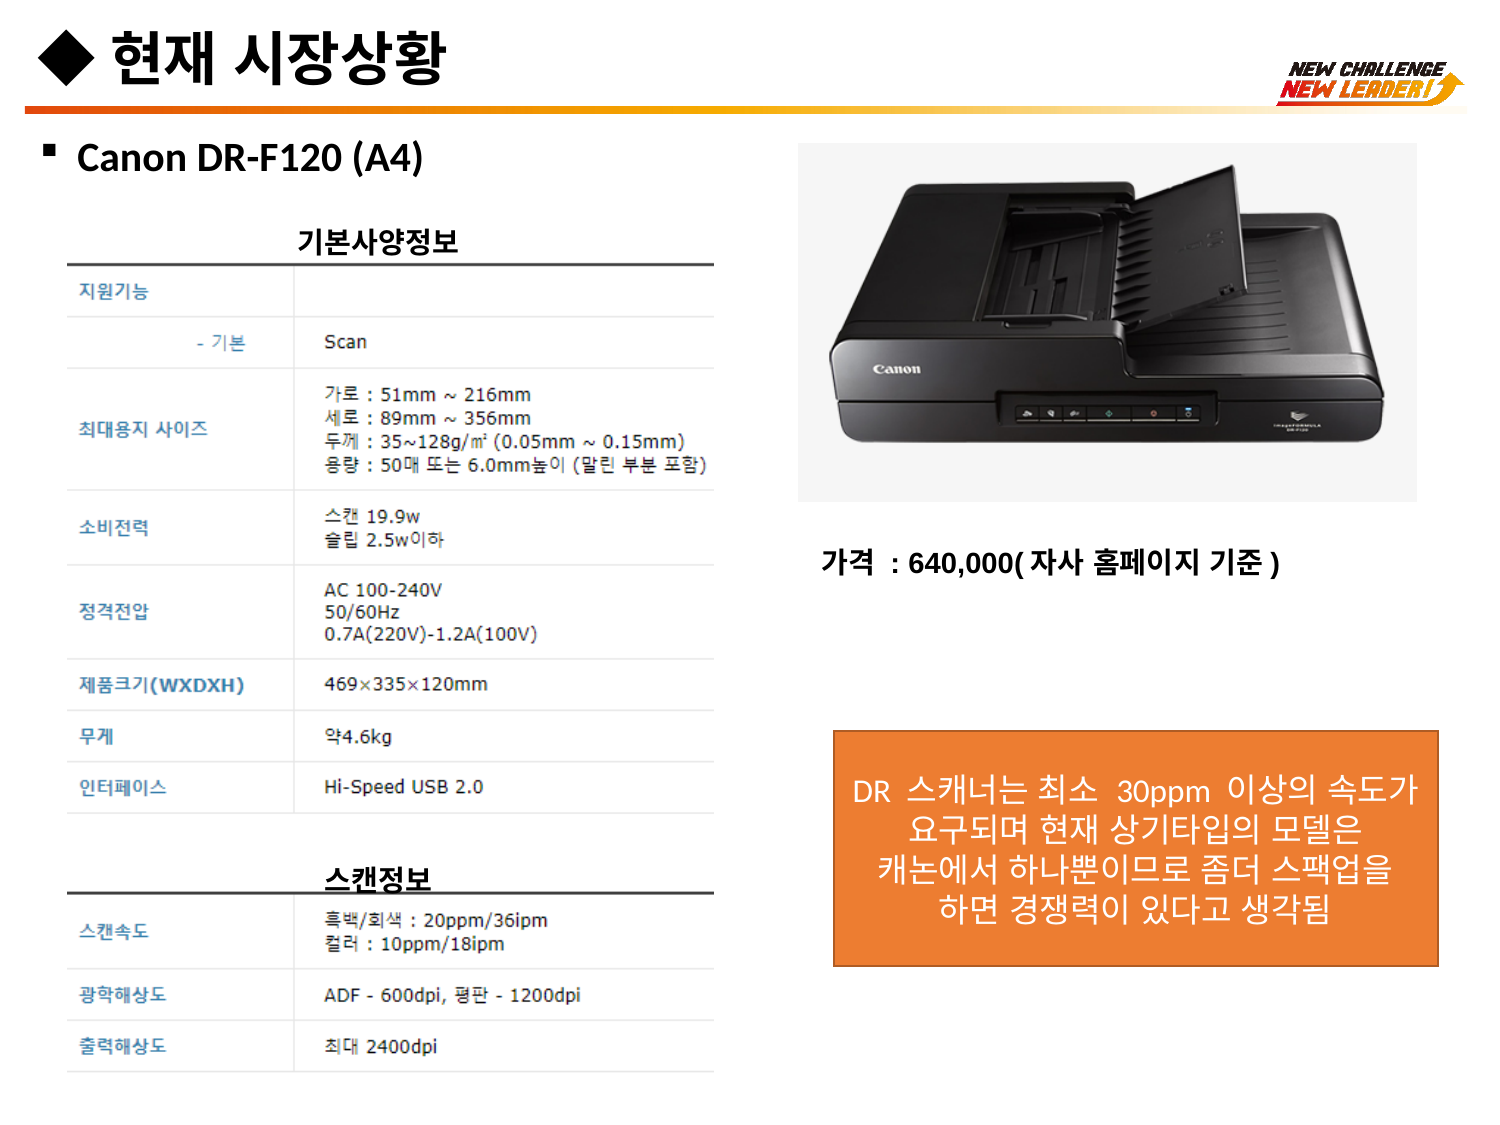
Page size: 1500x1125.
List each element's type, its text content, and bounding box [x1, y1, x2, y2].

list Canon DR-F120 (A4) [24, 127, 1465, 1005]
text_box 가격 : 640,000(자사 홈페이지 기준) [806, 502, 1296, 587]
picture [24, 39, 1468, 127]
picture [798, 143, 1417, 502]
text_box 기본사양정보 [283, 182, 475, 256]
picture [67, 256, 714, 1075]
text_box ◆현재 시장상황 [22, 13, 464, 100]
text_box DR 스캐너는 최소 30ppm 이상의 속도가 요구되며 현재 상기타입의 모델은 캐논에서 하나뿐이므로 좀더 스팩업을 하면 경쟁력이 있다고 생각됨 [833, 730, 1439, 967]
